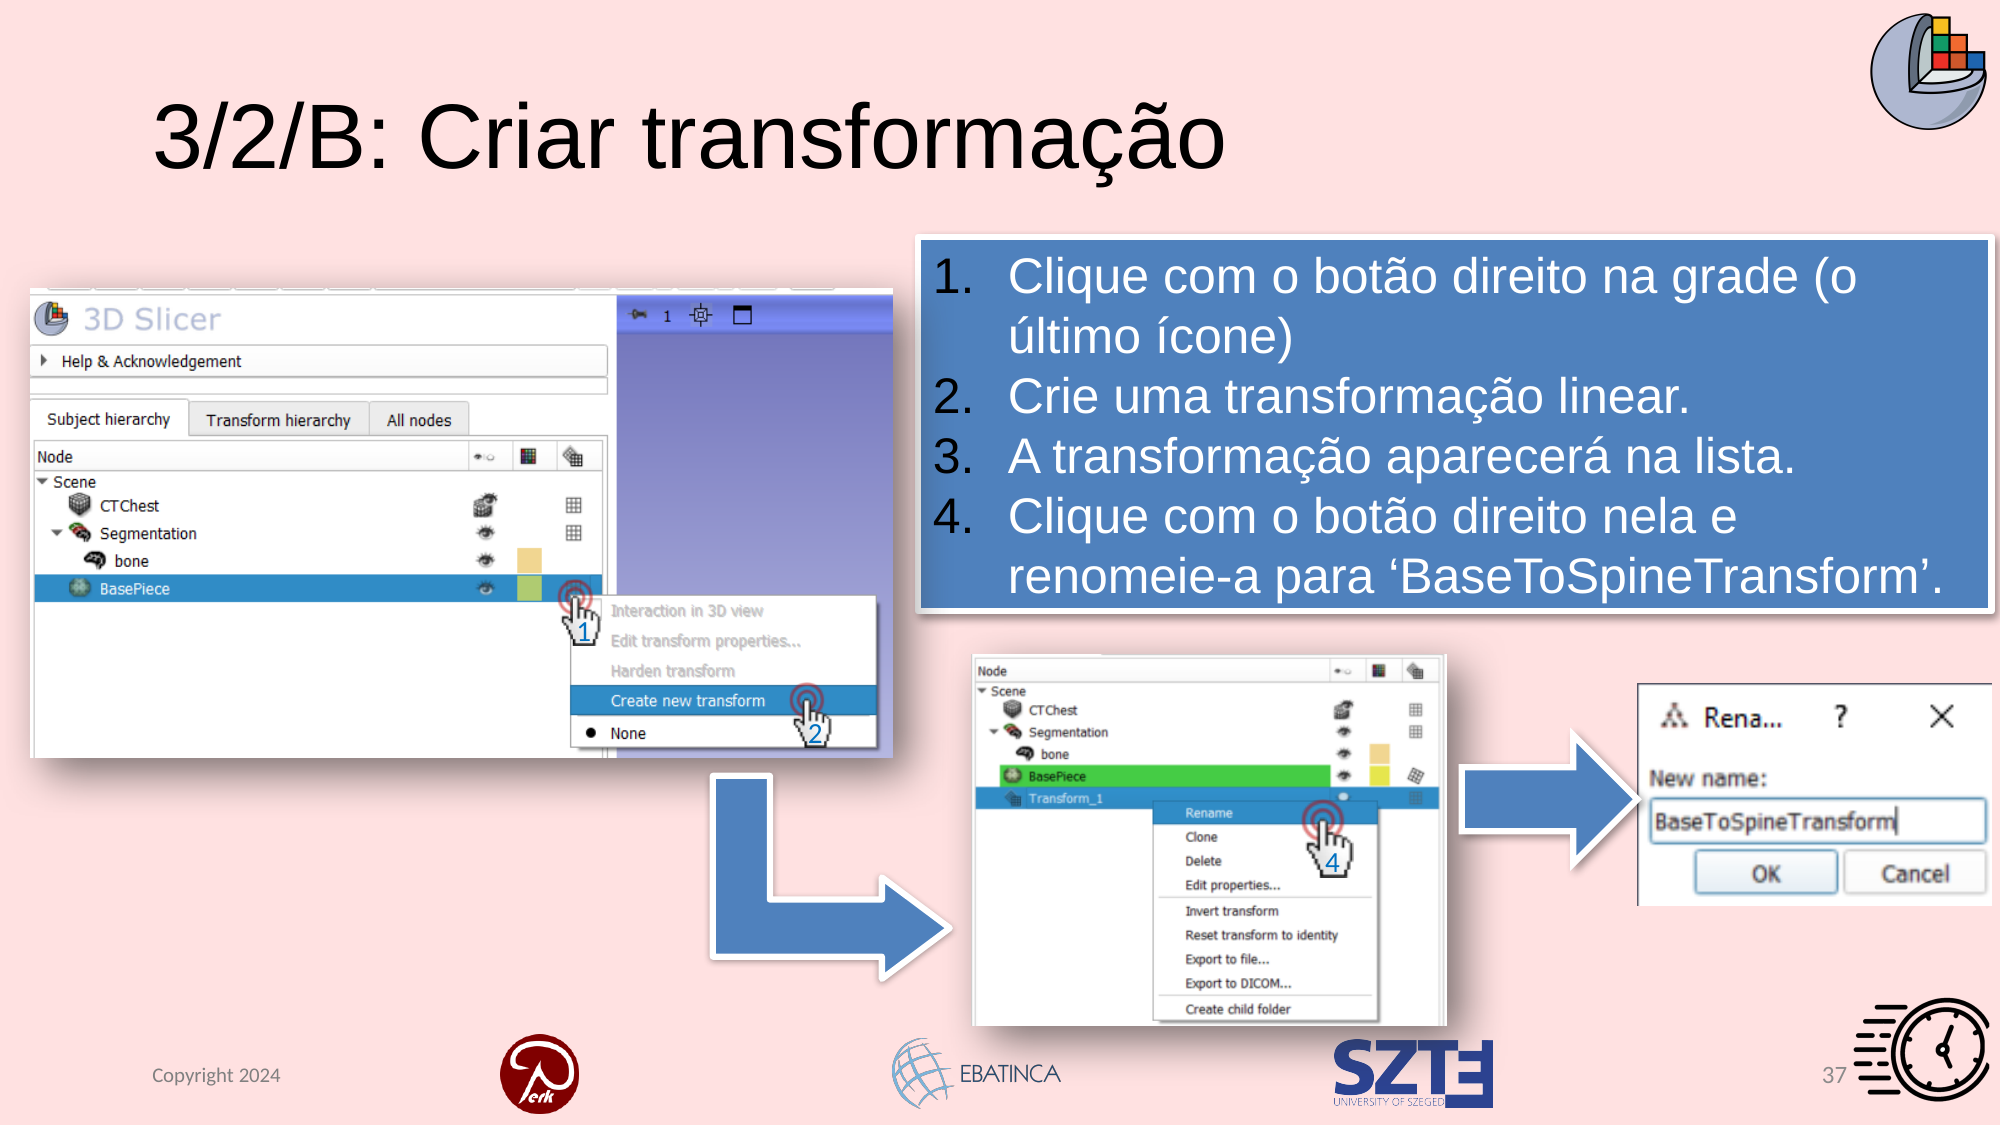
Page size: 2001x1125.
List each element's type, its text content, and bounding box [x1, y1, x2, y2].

picture [557, 579, 601, 646]
picture [1637, 683, 1992, 906]
picture [500, 1034, 579, 1114]
text_box [1460, 732, 1637, 866]
picture [1869, 12, 1988, 131]
text_box [712, 775, 950, 979]
picture [892, 1038, 1061, 1109]
slide_number 37 [1412, 1043, 1848, 1104]
title 3/2/B: Criar transformação [137, 30, 1863, 248]
picture [971, 654, 1447, 1026]
text_box Clique com o botão direito na grade (o último ícone) Crie uma transformação linear. A transformação aparecerá na lista. Clique com o botão direito nela e renomeie-a para ‘BaseToSpineTransform’. [918, 236, 1992, 612]
picture [1334, 1039, 1493, 1108]
picture [1848, 973, 2000, 1125]
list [1301, 799, 1354, 878]
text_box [29, 288, 893, 758]
